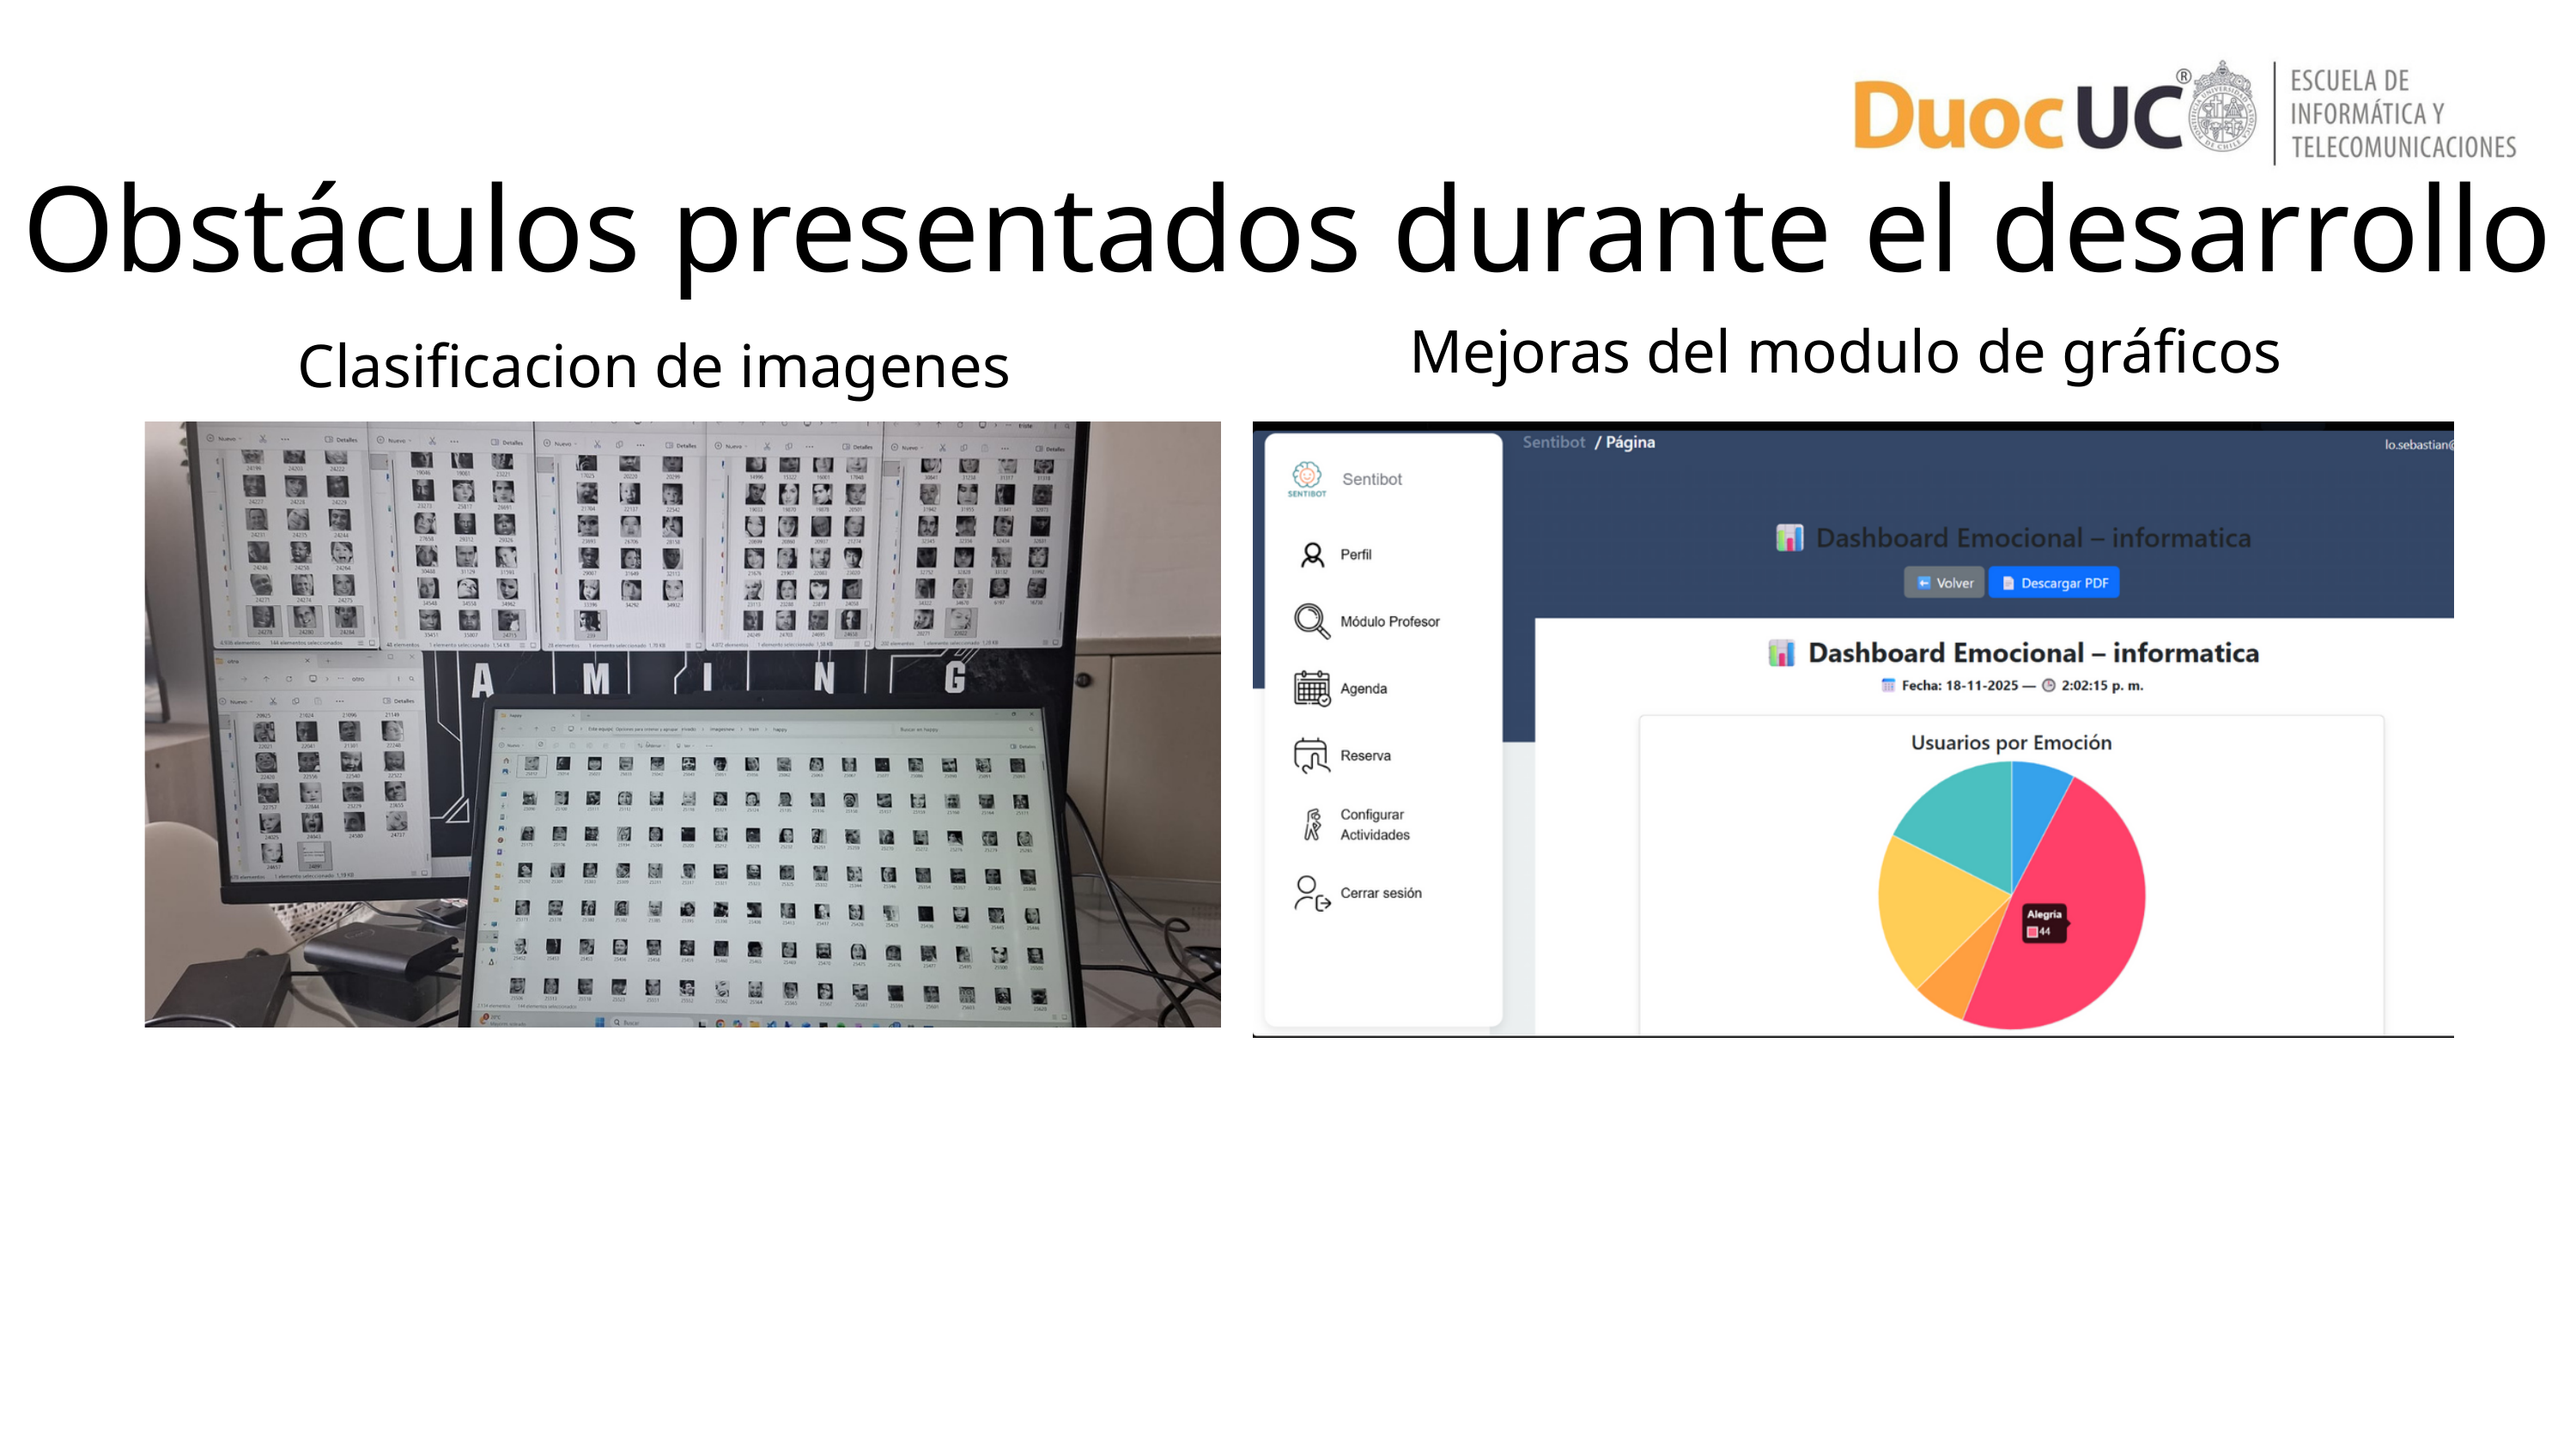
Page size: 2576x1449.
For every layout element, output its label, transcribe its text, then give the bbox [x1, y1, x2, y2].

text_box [1853, 43, 2518, 210]
text_box Clasificacion de imagenes [116, 328, 1193, 399]
text_box [1253, 421, 2454, 1038]
text_box [144, 421, 1221, 1028]
text_box Obstáculos presentados durante el desarrollo [12, 153, 2563, 295]
text_box Mejoras del modulo de gráficos [1315, 313, 2392, 456]
